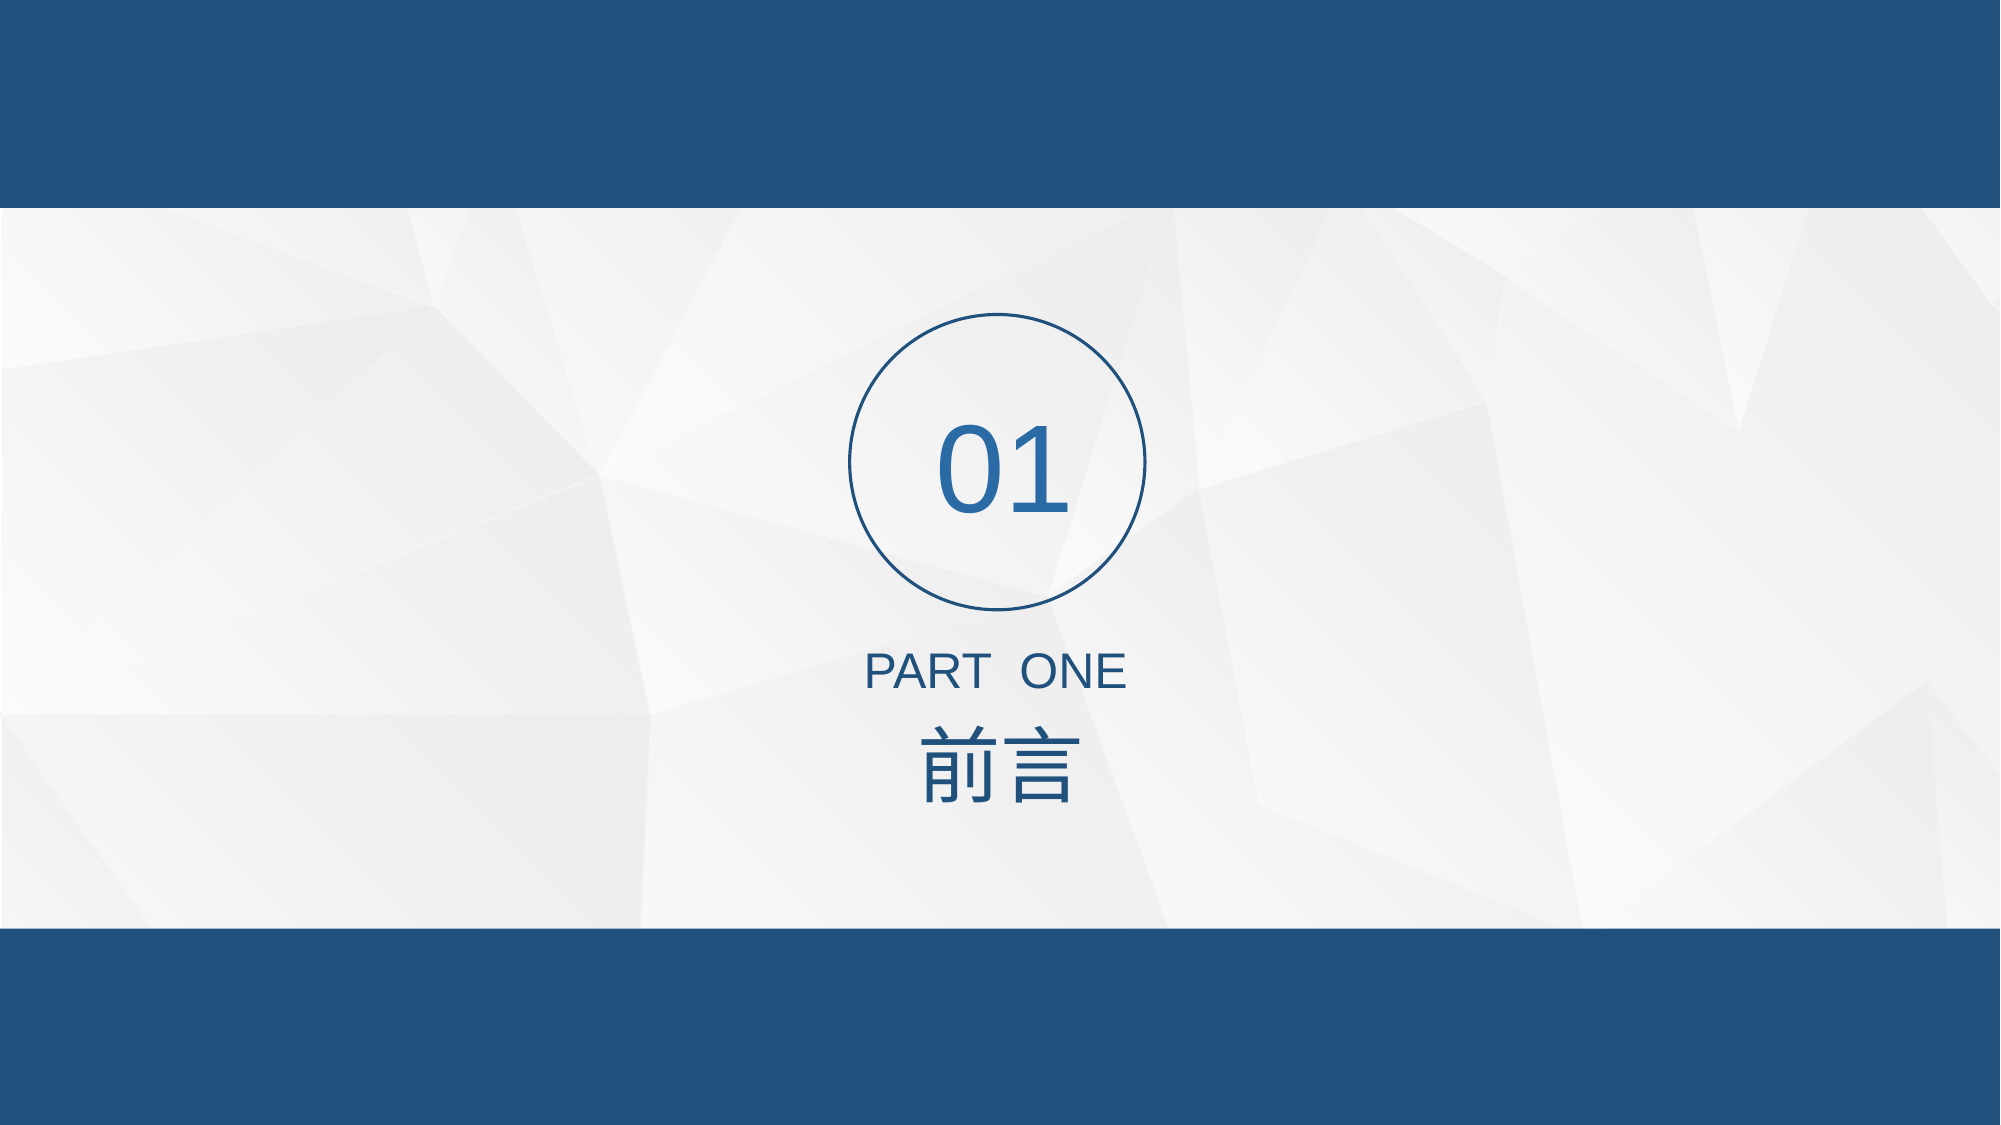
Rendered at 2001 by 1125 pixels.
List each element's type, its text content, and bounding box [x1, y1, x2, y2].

list 01 [920, 397, 1092, 563]
list 前言 [574, 717, 1428, 799]
picture [0, 0, 2001, 1125]
list PART ONE [840, 638, 1151, 717]
